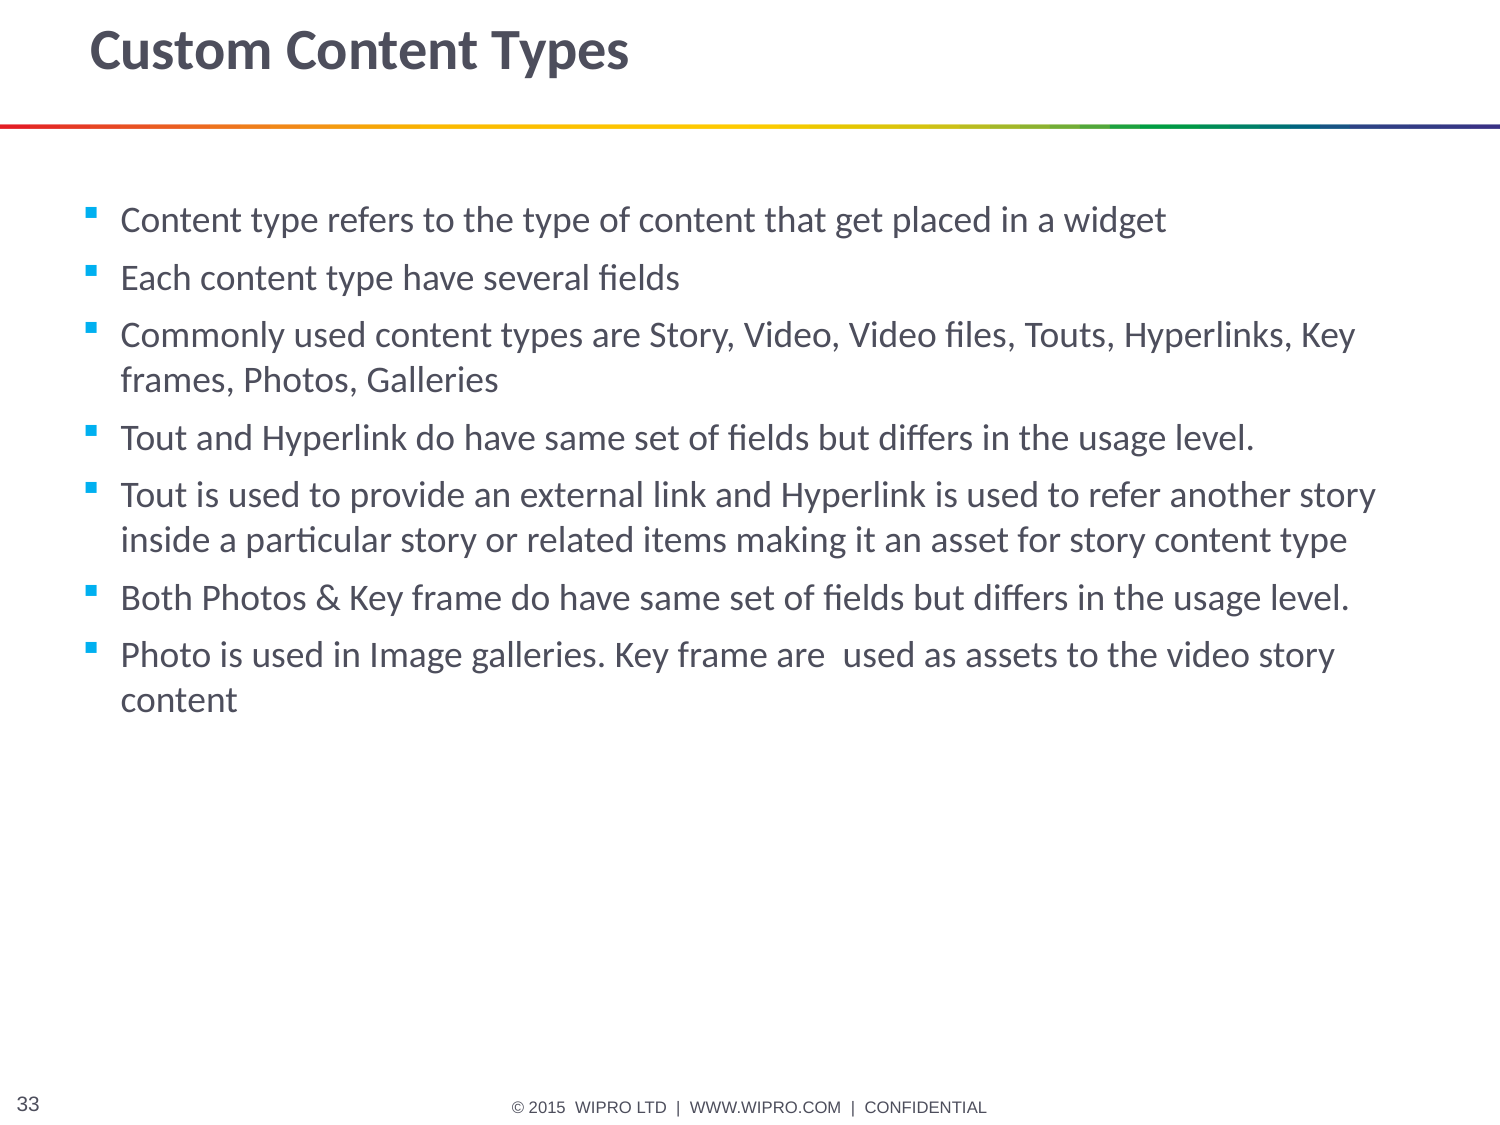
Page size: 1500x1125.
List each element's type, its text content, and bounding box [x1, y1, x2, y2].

title Custom Content Types [74, 3, 1257, 90]
list Content type refers to the type of content that get placed in a widget Each content type have several fields Commonly used content types are Story, Video, Video files, Touts, Hyperlinks, Key frames, Photos, Galleries Tout and Hyperlink do have same set of fields but differs in the usage level. Tout is used to provide an external link and Hyperlink is used to refer another story inside a particular story or related items making it an asset for story content type Both Photos & Key frame do have same set of fields but differs in the usage level. Photo is used in Image galleries. Key frame are used as assets to the video story content [75, 187, 1425, 1033]
